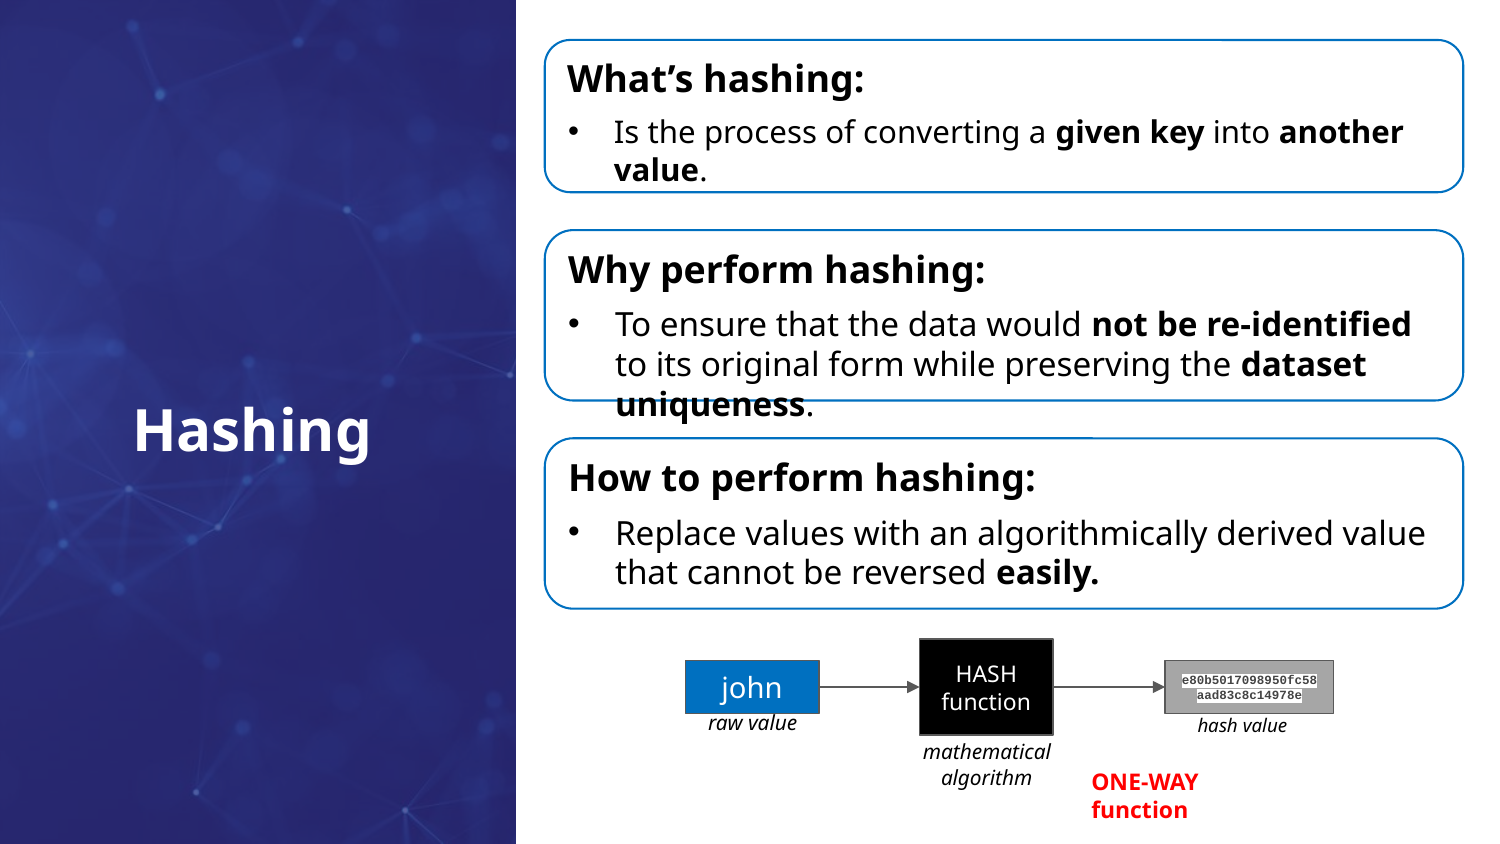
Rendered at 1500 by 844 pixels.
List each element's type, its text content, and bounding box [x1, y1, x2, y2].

text_box Why perform hashing: To ensure that the data would not be re-identified to its original form while preserving the dataset uniqueness. [544, 230, 1464, 401]
text_box mathematical algorithm [905, 724, 1068, 805]
text_box john [685, 660, 819, 714]
title Hashing [52, 393, 467, 469]
text_box How to perform hashing: Replace values with an algorithmically derived value that cannot be reversed easily. [544, 438, 1464, 609]
text_box HASH function [919, 639, 1053, 724]
text_box raw value [693, 697, 827, 748]
text_box ONE-WAY function [1076, 752, 1301, 838]
text_box e80b5017098950fc58aad83c8c14978e [1165, 660, 1334, 714]
text_box hash value [1182, 702, 1316, 748]
text_box What’s hashing: Is the process of converting a given key into another value. [544, 39, 1464, 193]
